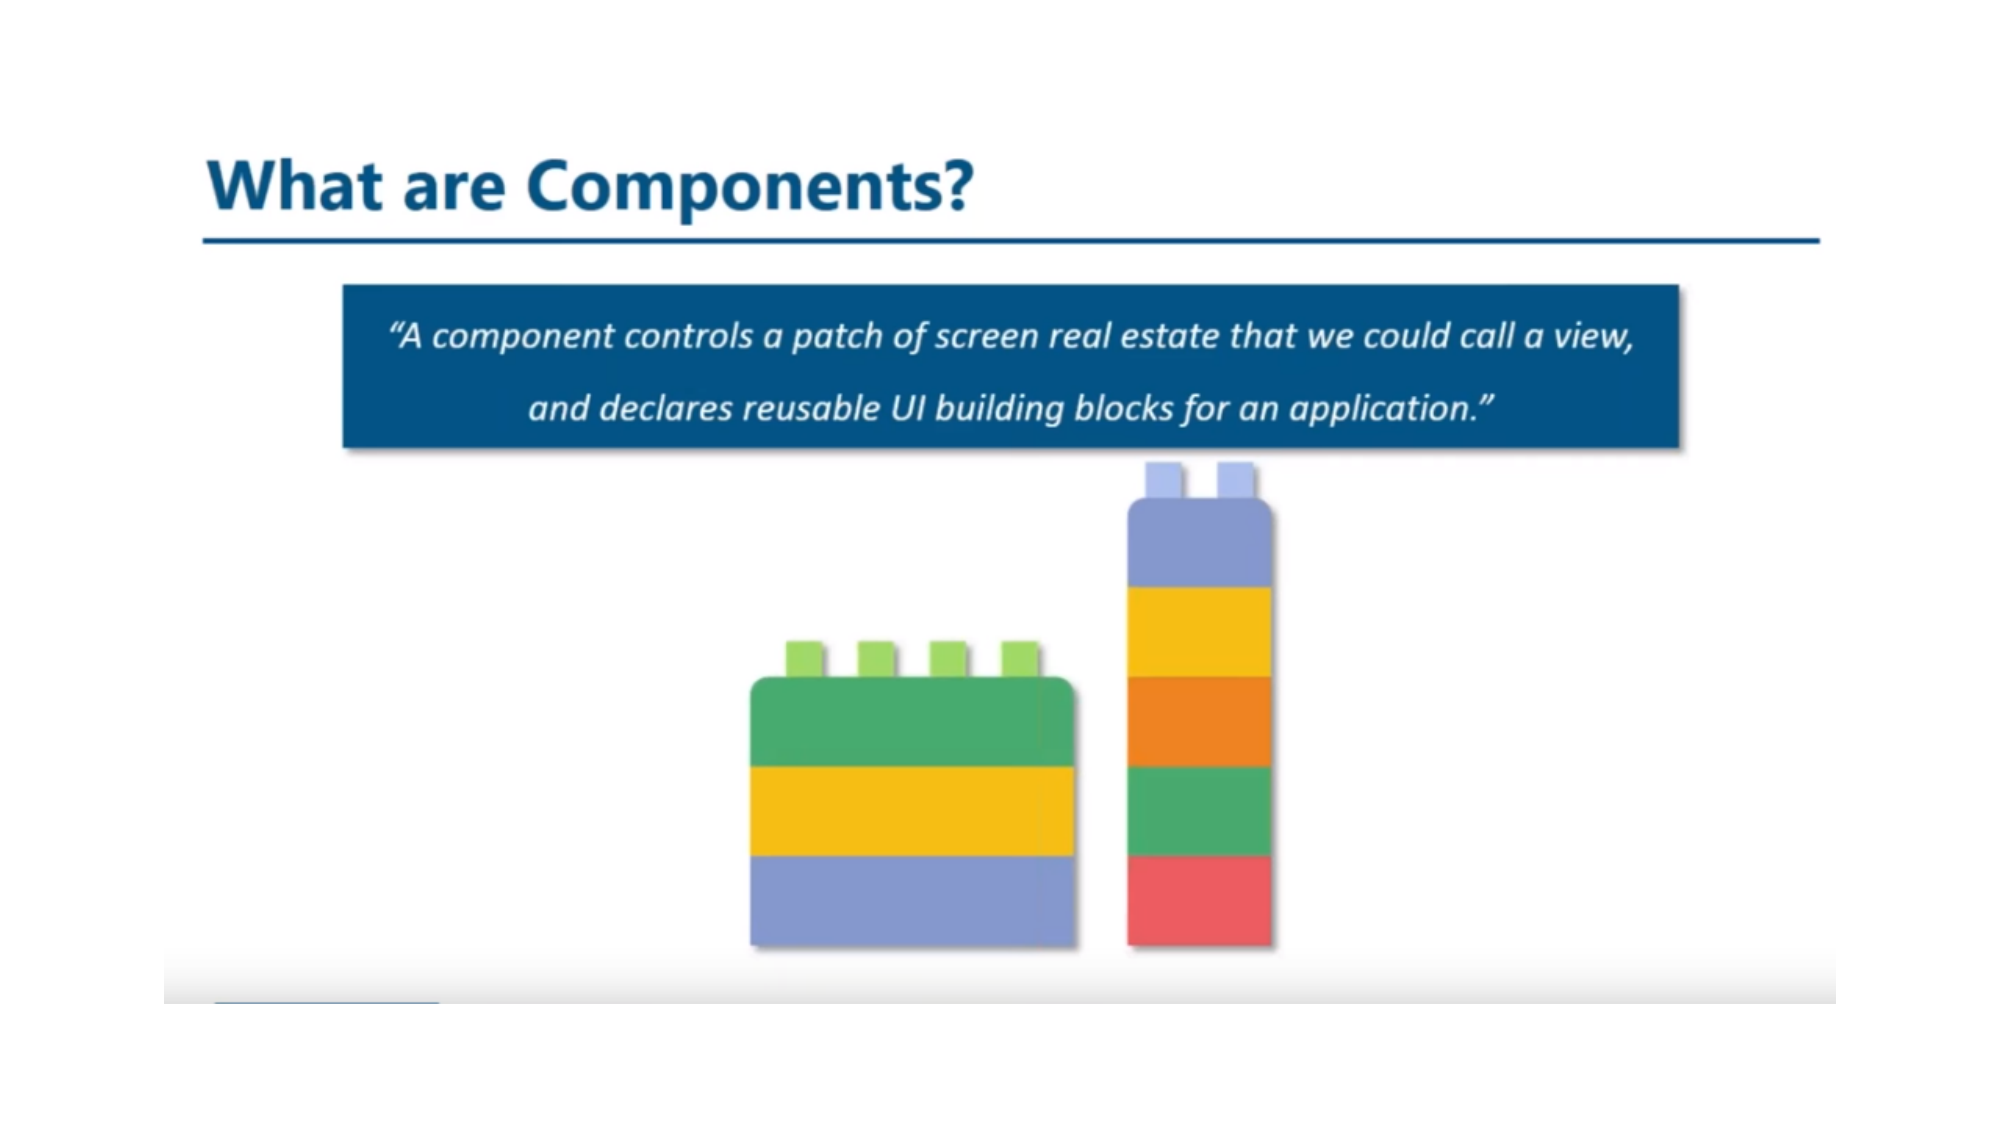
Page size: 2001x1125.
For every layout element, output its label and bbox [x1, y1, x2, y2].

picture [164, 121, 1836, 1004]
